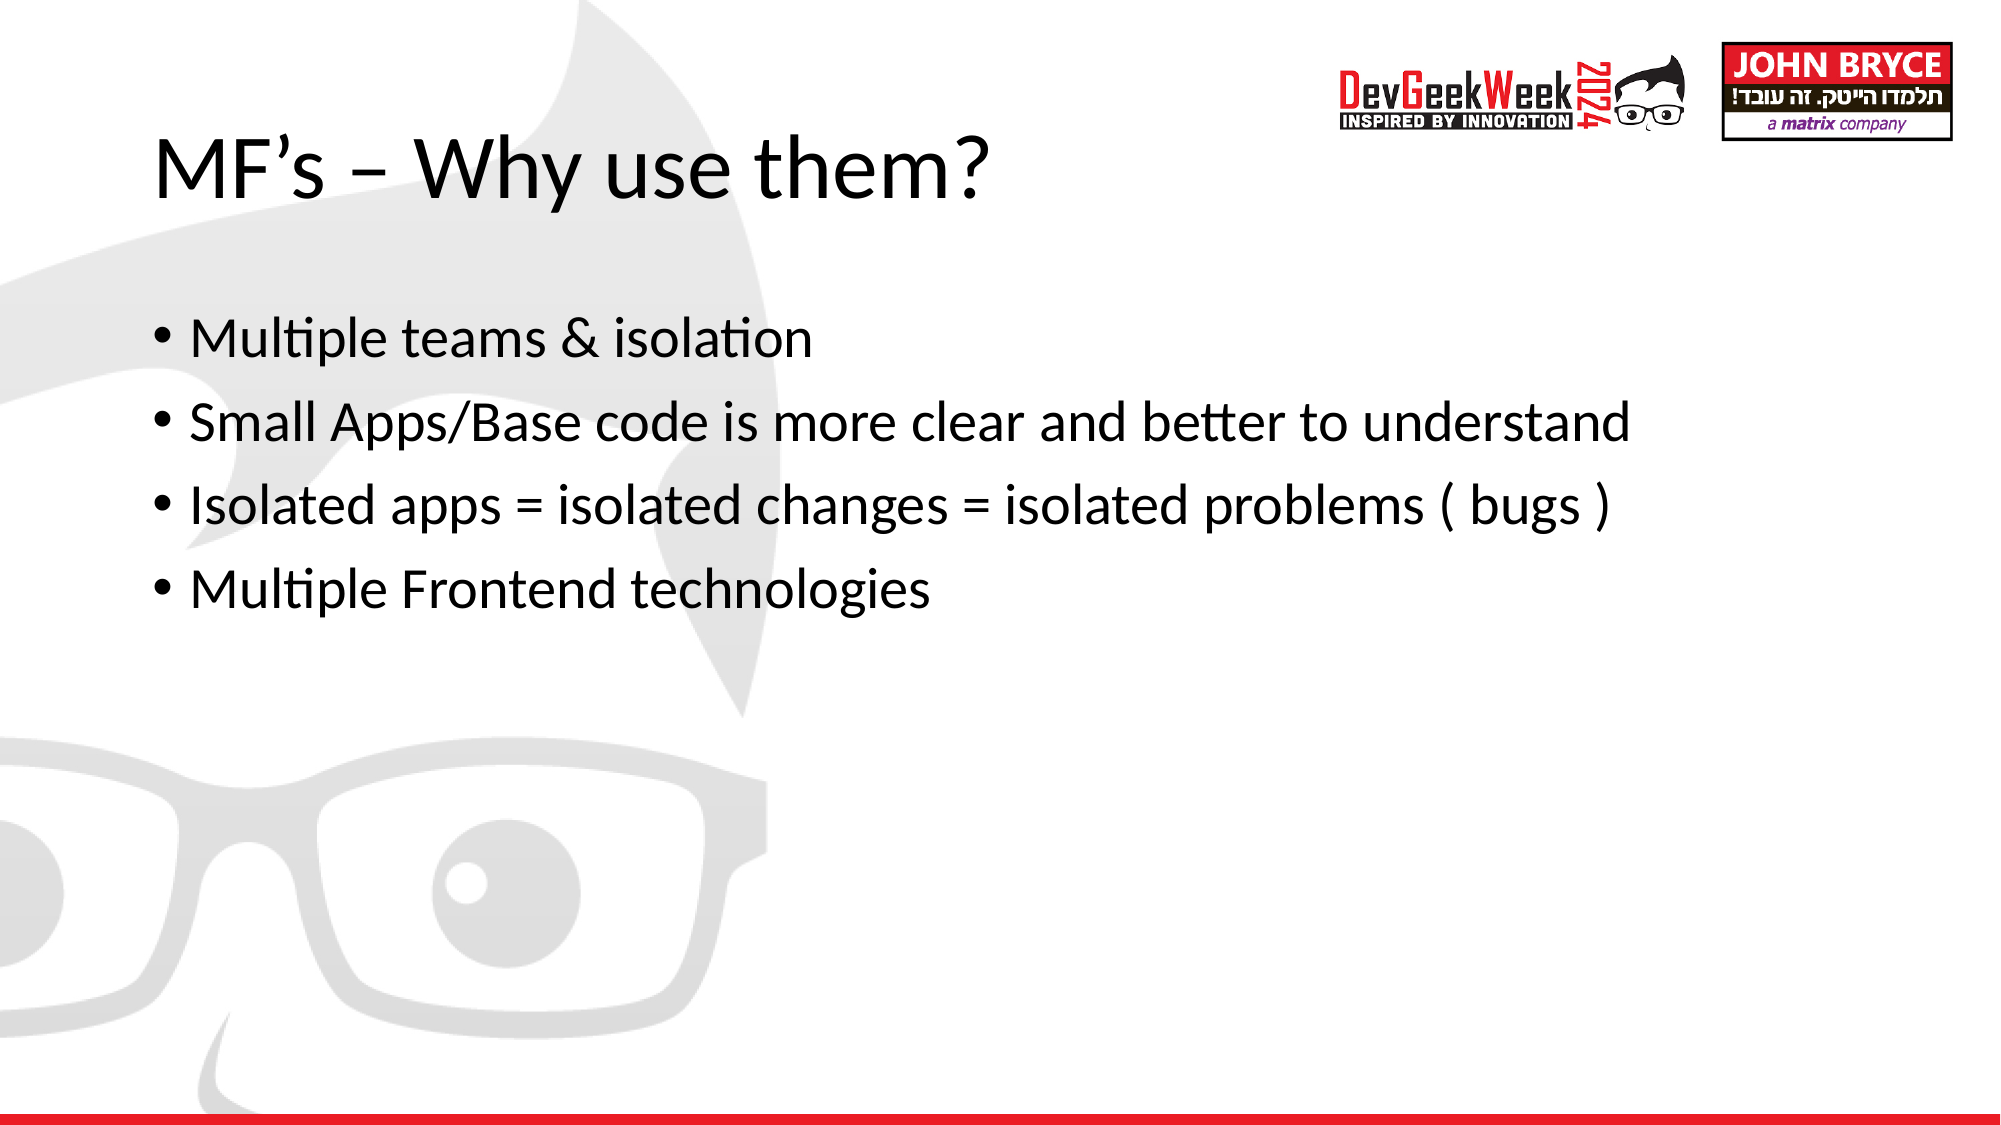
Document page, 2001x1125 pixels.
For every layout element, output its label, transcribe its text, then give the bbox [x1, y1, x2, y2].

list Multiple teams & isolation Small Apps/Base code is more clear and better to understand Isolated apps = isolated changes = isolated problems ( bugs ) Multiple Frontend technologies [137, 299, 1863, 1014]
picture [0, 0, 2001, 1125]
title MF’s – Why use them? [137, 59, 1863, 278]
